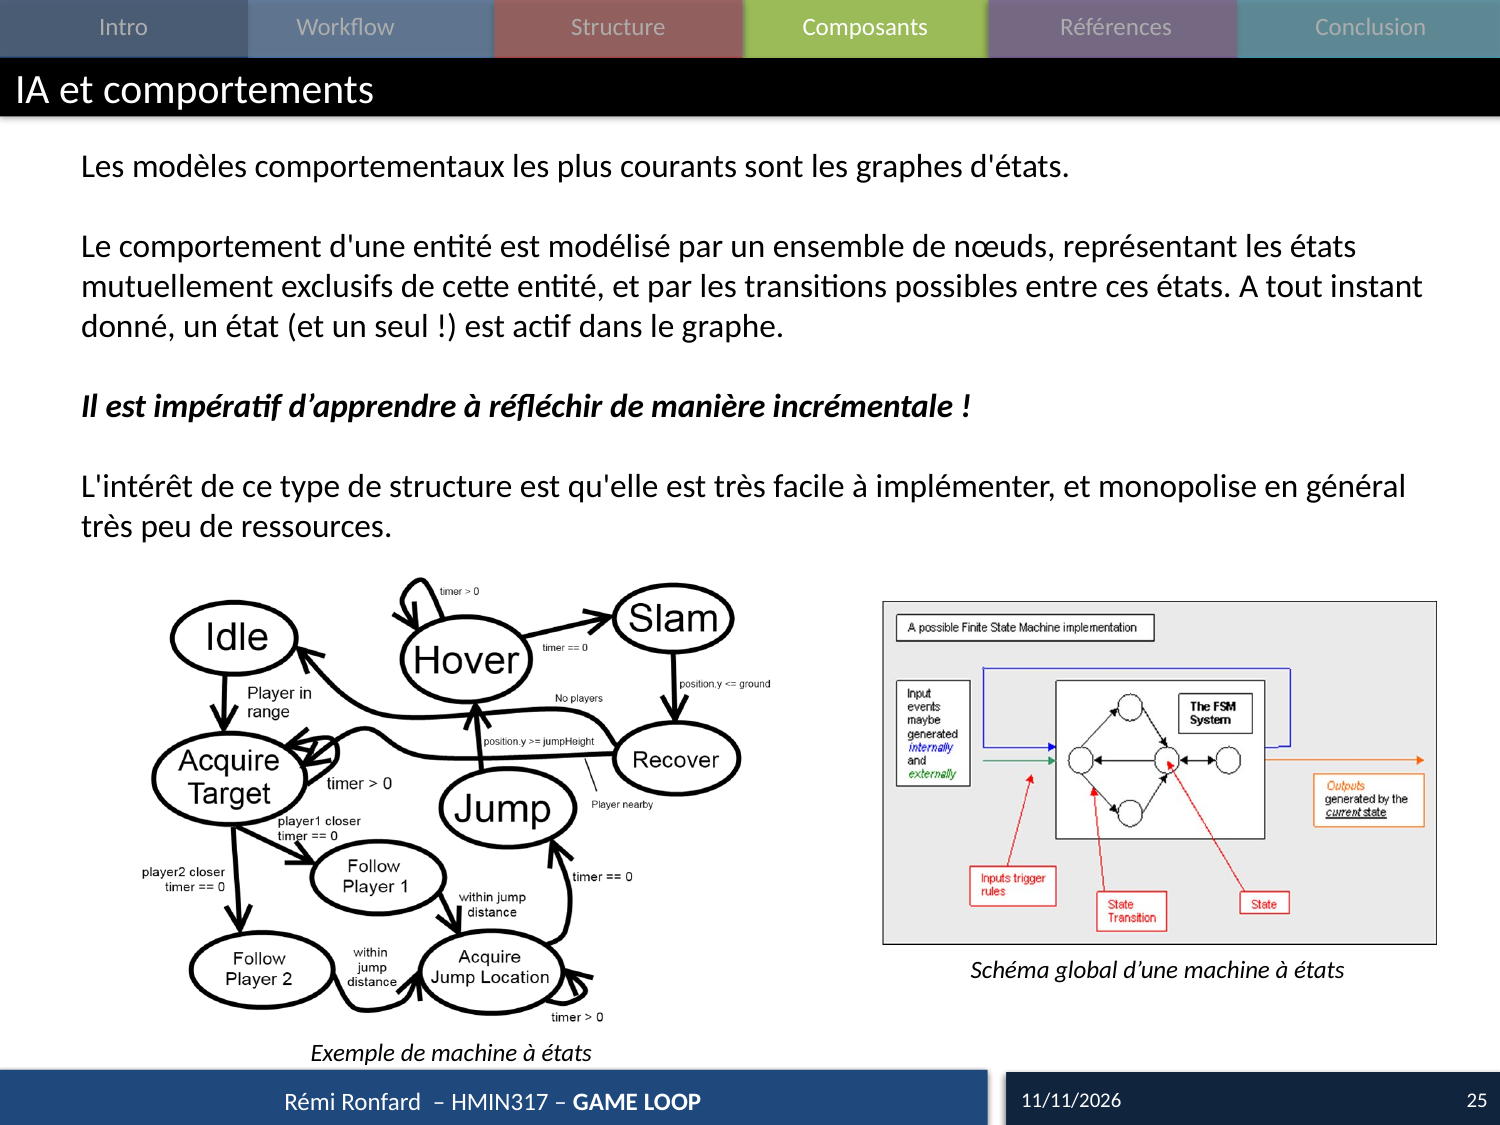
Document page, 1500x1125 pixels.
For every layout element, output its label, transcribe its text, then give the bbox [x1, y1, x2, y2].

text_box Les modèles comportementaux les plus courants sont les graphes d'états. Le comportement d'une entité est modélisé par un ensemble de nœuds, représentant les états mutuellement exclusifs de cette entité, et par les transitions possibles entre ces états. A tout instant donné, un état (et un seul !) est actif dans le graphe. Il est impératif d’apprendre à réfléchir de manière incrémentale ! L'intérêt de ce type de structure est qu'elle est très facile à implémenter, et monopolise en général très peu de ressources. [66, 137, 1445, 552]
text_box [130, 567, 773, 1075]
title IA et comportements [0, 58, 1500, 117]
slide_number 25 [1153, 1071, 1500, 1125]
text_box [879, 599, 1438, 992]
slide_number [1006, 1070, 1153, 1125]
footer Rémi Ronfard – HMIN317 – GAME LOOP [0, 1072, 988, 1125]
